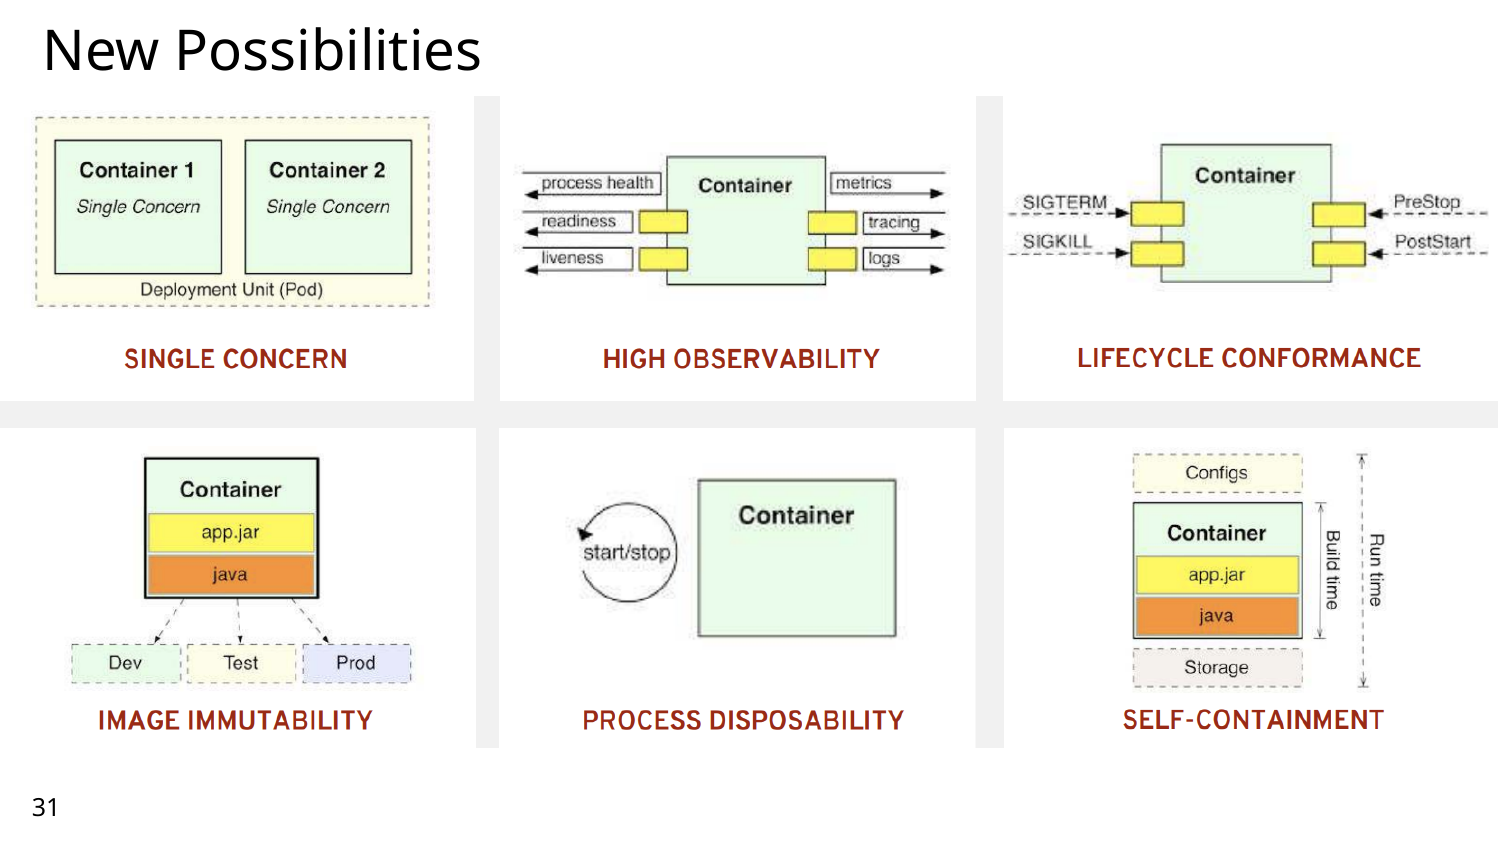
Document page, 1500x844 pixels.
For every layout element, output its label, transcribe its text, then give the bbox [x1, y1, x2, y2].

slide_number 31 [16, 776, 86, 842]
text_box New Possibilities [27, 20, 1059, 76]
picture [0, 95, 1498, 748]
